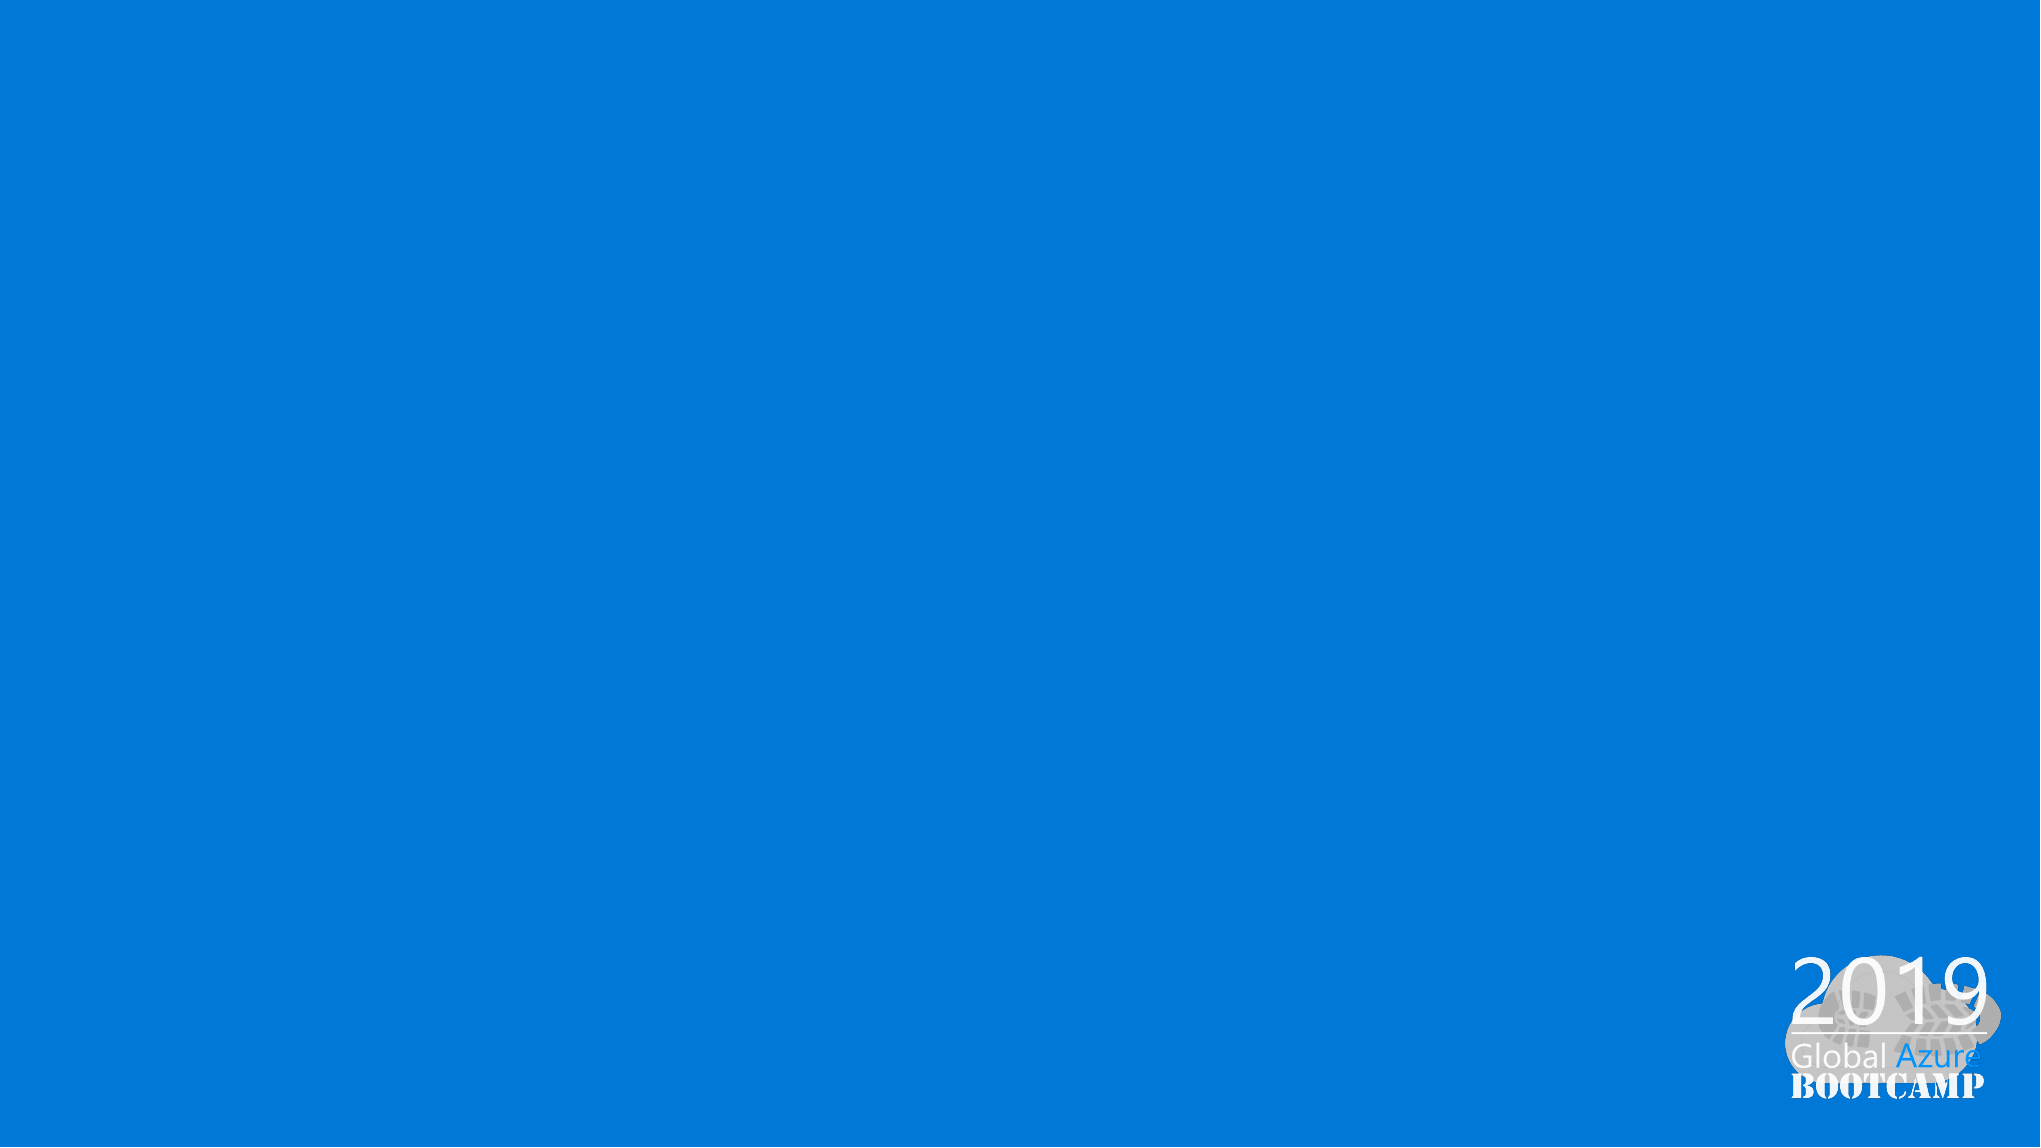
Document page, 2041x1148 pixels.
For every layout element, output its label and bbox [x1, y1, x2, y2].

picture [1785, 923, 2001, 1115]
